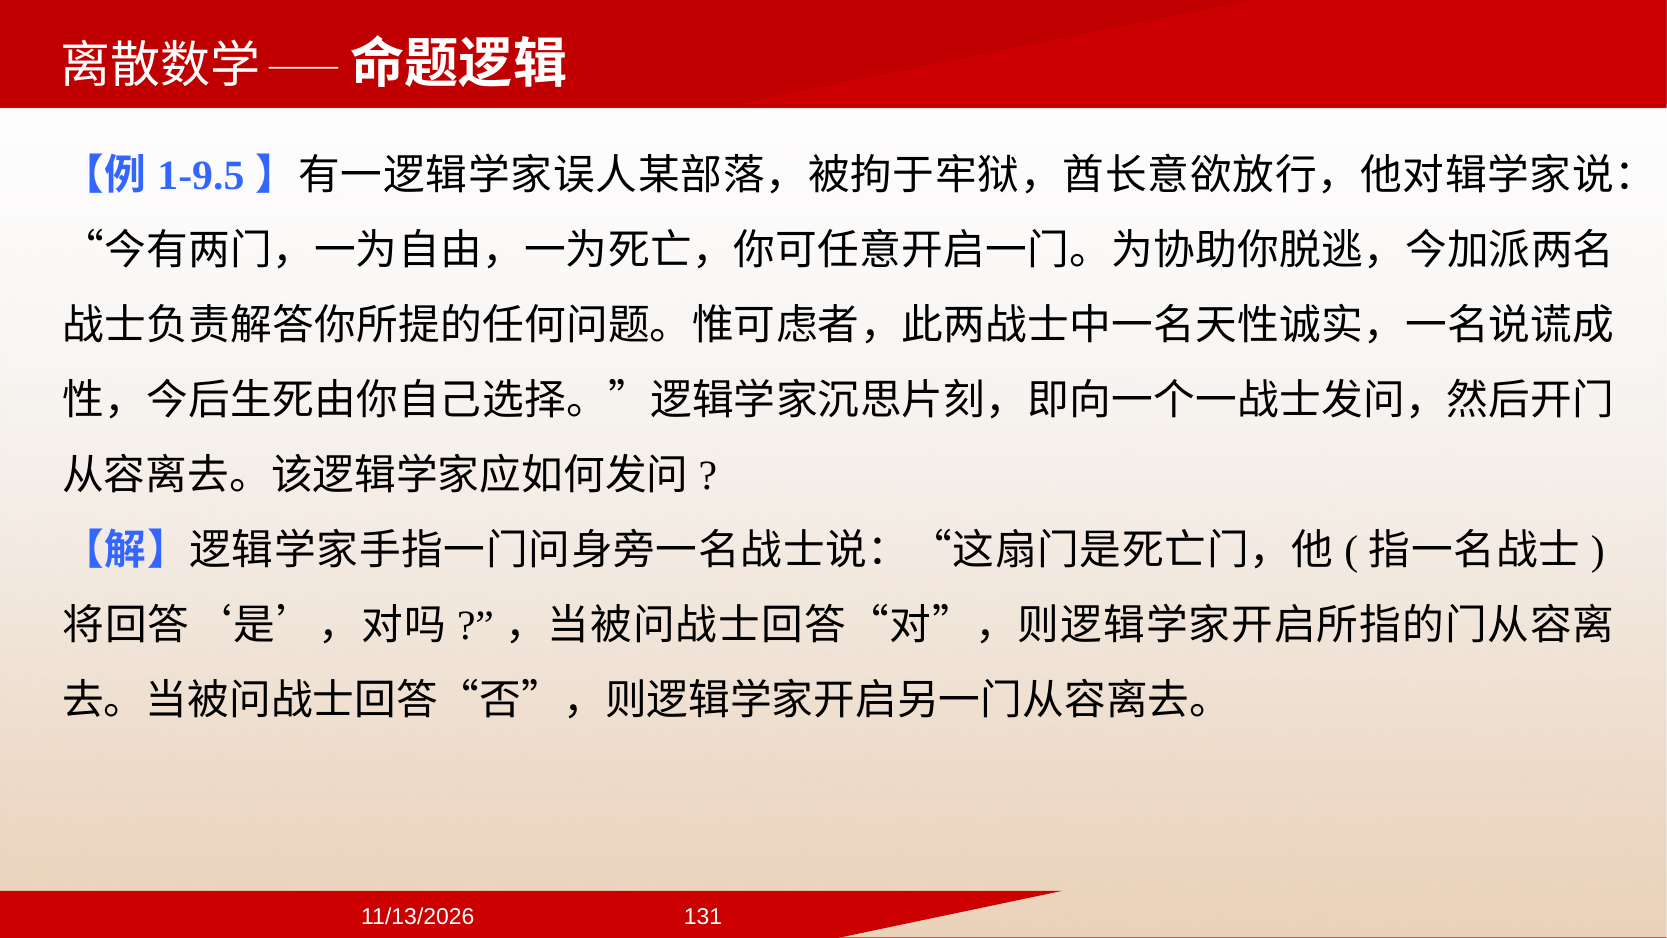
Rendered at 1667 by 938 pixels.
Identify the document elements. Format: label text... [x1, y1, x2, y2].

picture [0, 0, 1667, 938]
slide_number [114, 890, 490, 938]
slide_number 131 [515, 890, 891, 938]
text_box ——命题逻辑 [251, 20, 844, 101]
text_box 【例1-9.5】有一逻辑学家误人某部落，被拘于牢狱，酋长意欲放行，他对辑学家说：“今有两门，一为自由，一为死亡，你可任意开启一门。为协助你脱逃，今加派两名战士负责解答你所提的任何问题。惟可虑者，此两战士中一名天性诚实，一名说谎成性，今后生死由你自己选择。”逻辑学家沉思片刻，即向一个一战士发问，然后开门从容离去。该逻辑学家应如何发问? 【解】逻辑学家手指一门问身旁一名战士说：“这扇门是死亡门，他(指一名战士)将回答‘是’，对吗?”，当被问战士回答“对”，则逻辑学家开启所指的门从容离去。当被问战士回答“否”，则逻辑学家开启另一门从容离去。 [47, 115, 1630, 731]
